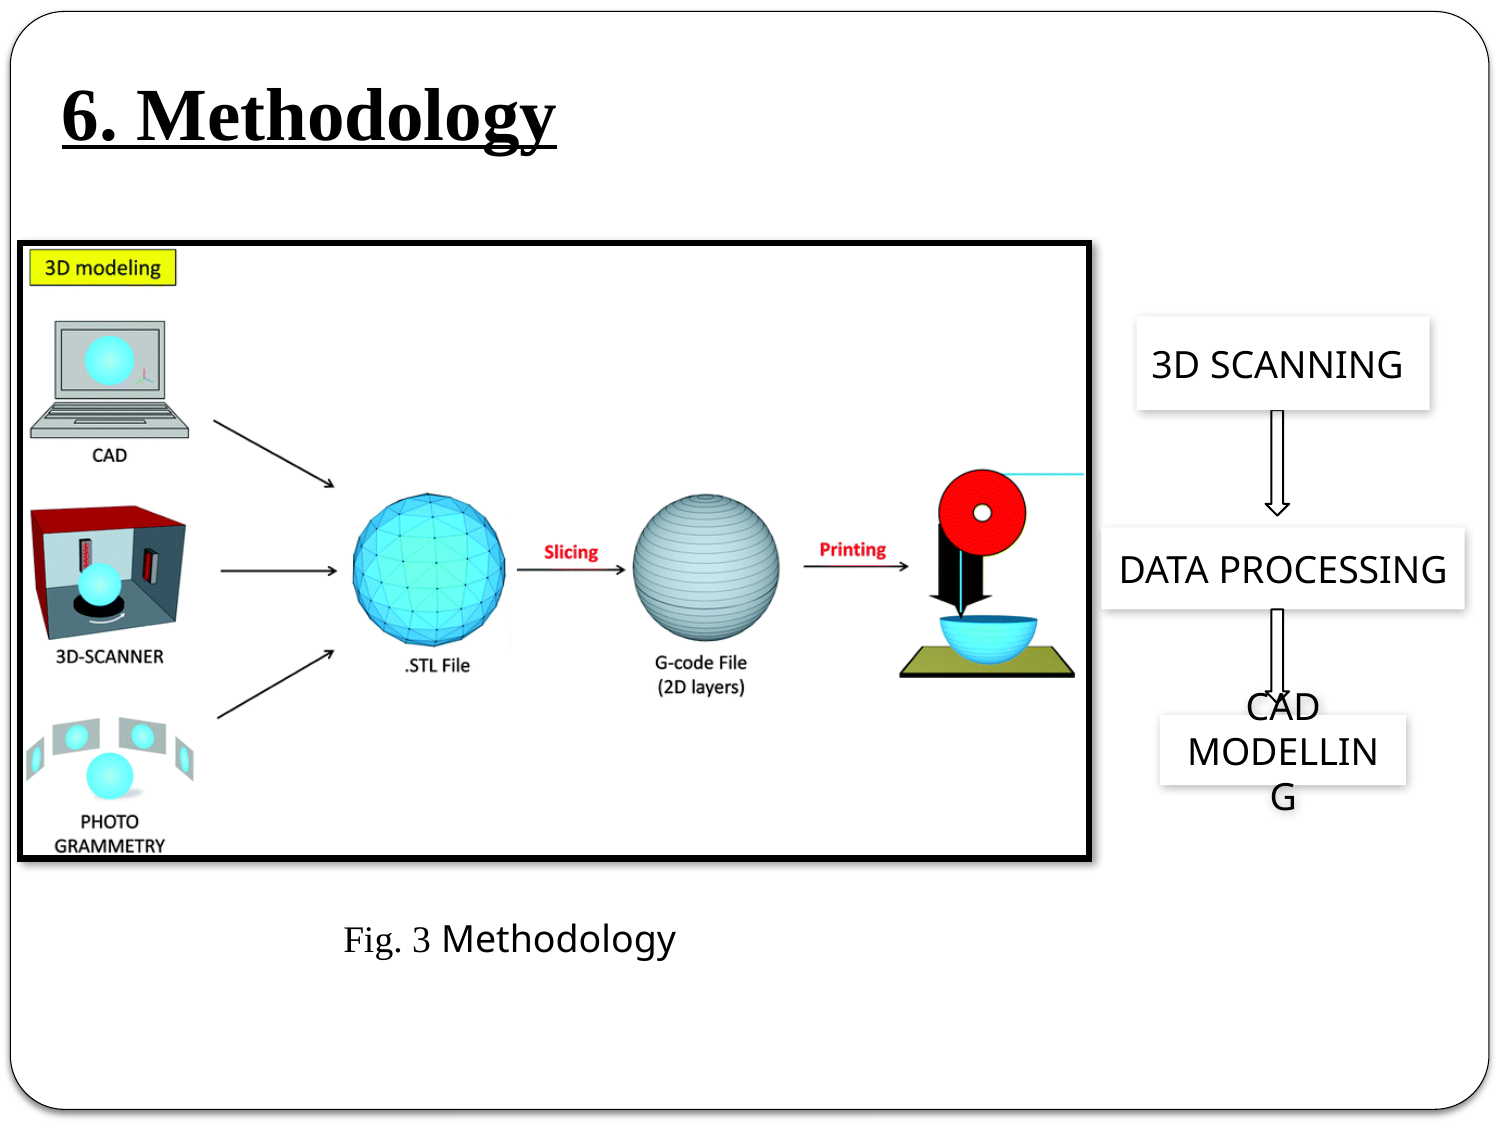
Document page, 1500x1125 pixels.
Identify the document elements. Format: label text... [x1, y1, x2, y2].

text_box CAD MODELLING [1159, 714, 1407, 786]
text_box DATA PROCESSING [1100, 526, 1466, 610]
text_box 6. Methodology [46, 58, 668, 164]
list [23, 245, 1087, 856]
text_box [1264, 420, 1291, 517]
text_box Fig. 3 Methodology [233, 901, 786, 974]
text_box [1264, 608, 1291, 704]
text_box 3D SCANNING [1136, 315, 1431, 411]
